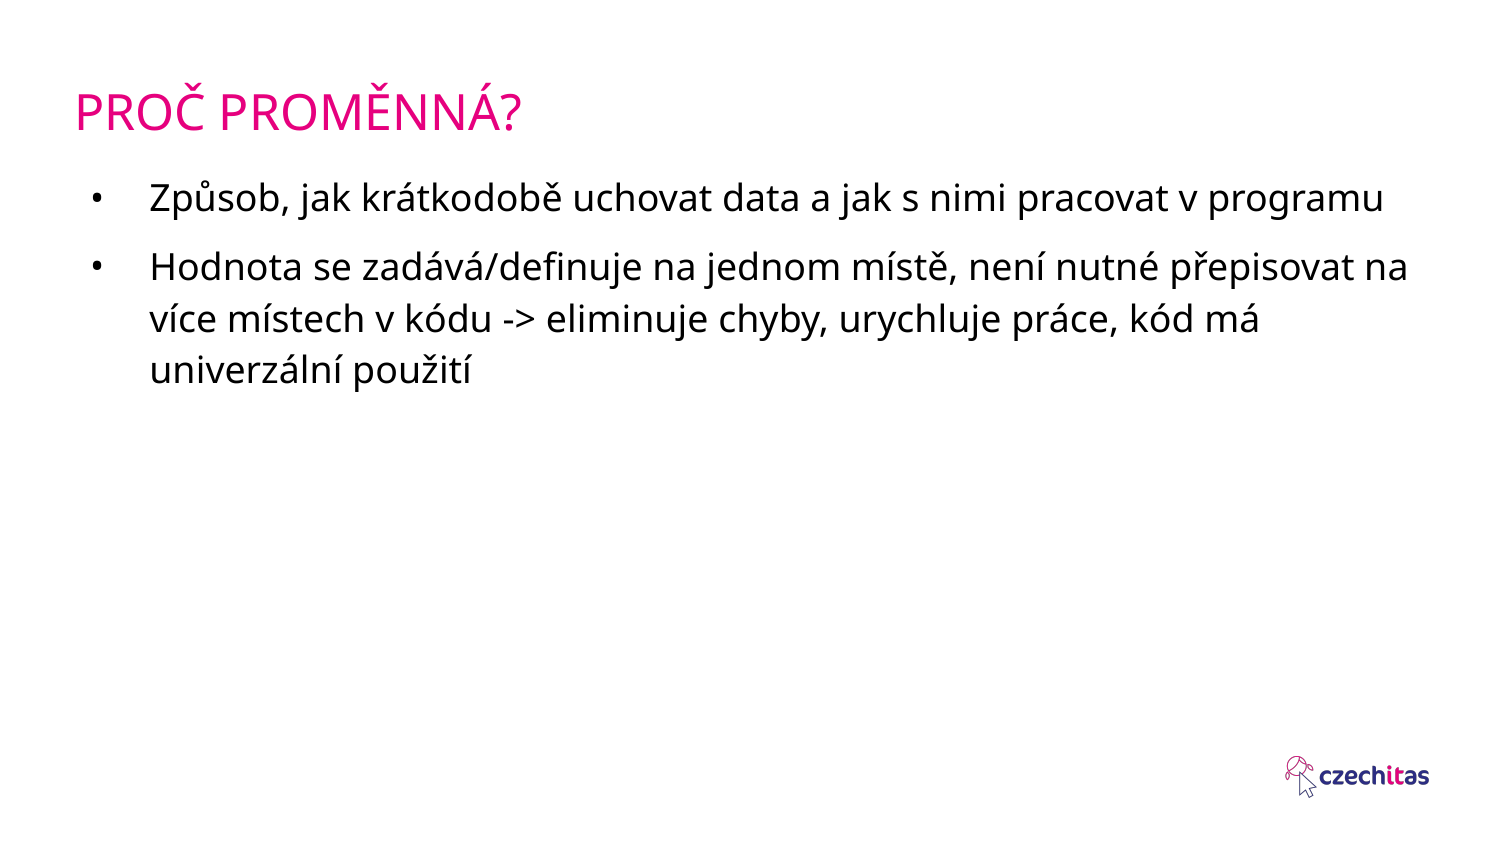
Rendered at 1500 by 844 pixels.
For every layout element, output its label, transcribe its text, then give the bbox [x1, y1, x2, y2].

title PROČ PROMĚNNÁ? [74, 71, 1426, 147]
picture [1268, 737, 1450, 817]
list Způsob, jak krátkodobě uchovat data a jak s nimi pracovat v programu Hodnota se zadává/definuje na jednom místě, není nutné přepisovat na více místech v kódu -> eliminuje chyby, urychluje práce, kód má univerzální použití [74, 167, 1426, 738]
